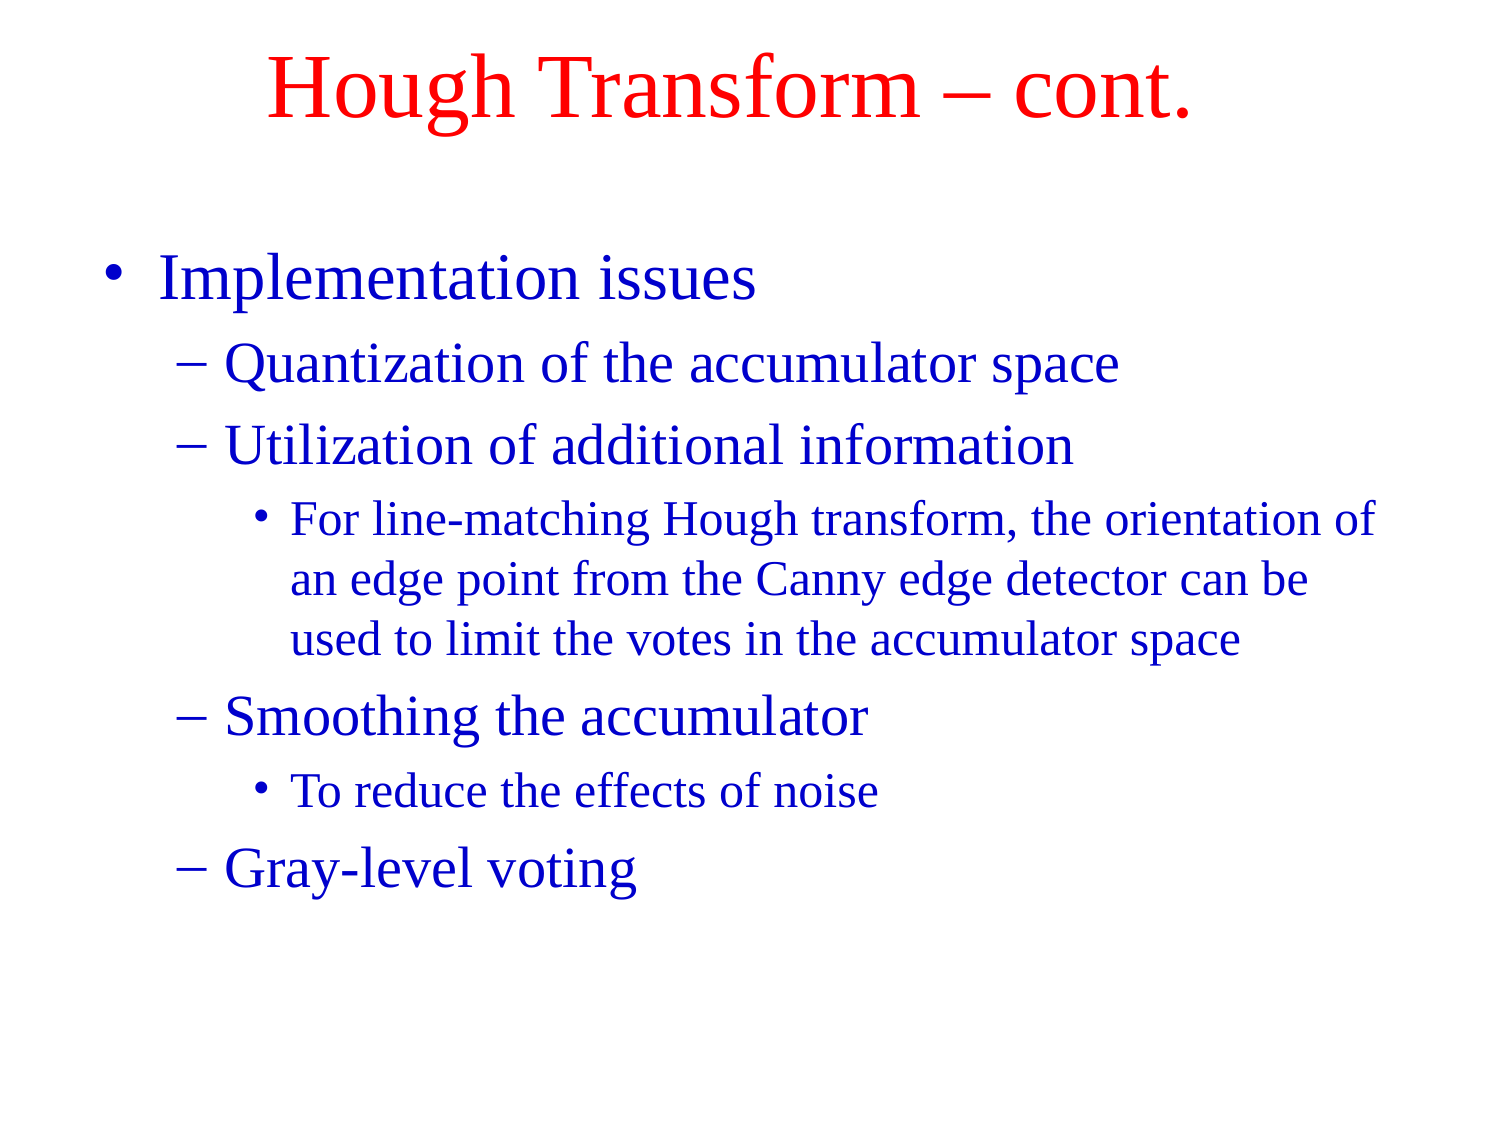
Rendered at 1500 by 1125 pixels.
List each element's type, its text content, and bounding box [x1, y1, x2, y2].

title Hough Transform – cont. [75, 24, 1388, 138]
list Implementation issues Quantization of the accumulator space Utilization of additional information For line-matching Hough transform, the orientation of an edge point from the Canny edge detector can be used to limit the votes in the accumulator space Smoothing the accumulator To reduce the effects of noise Gray-level voting [87, 224, 1400, 1000]
